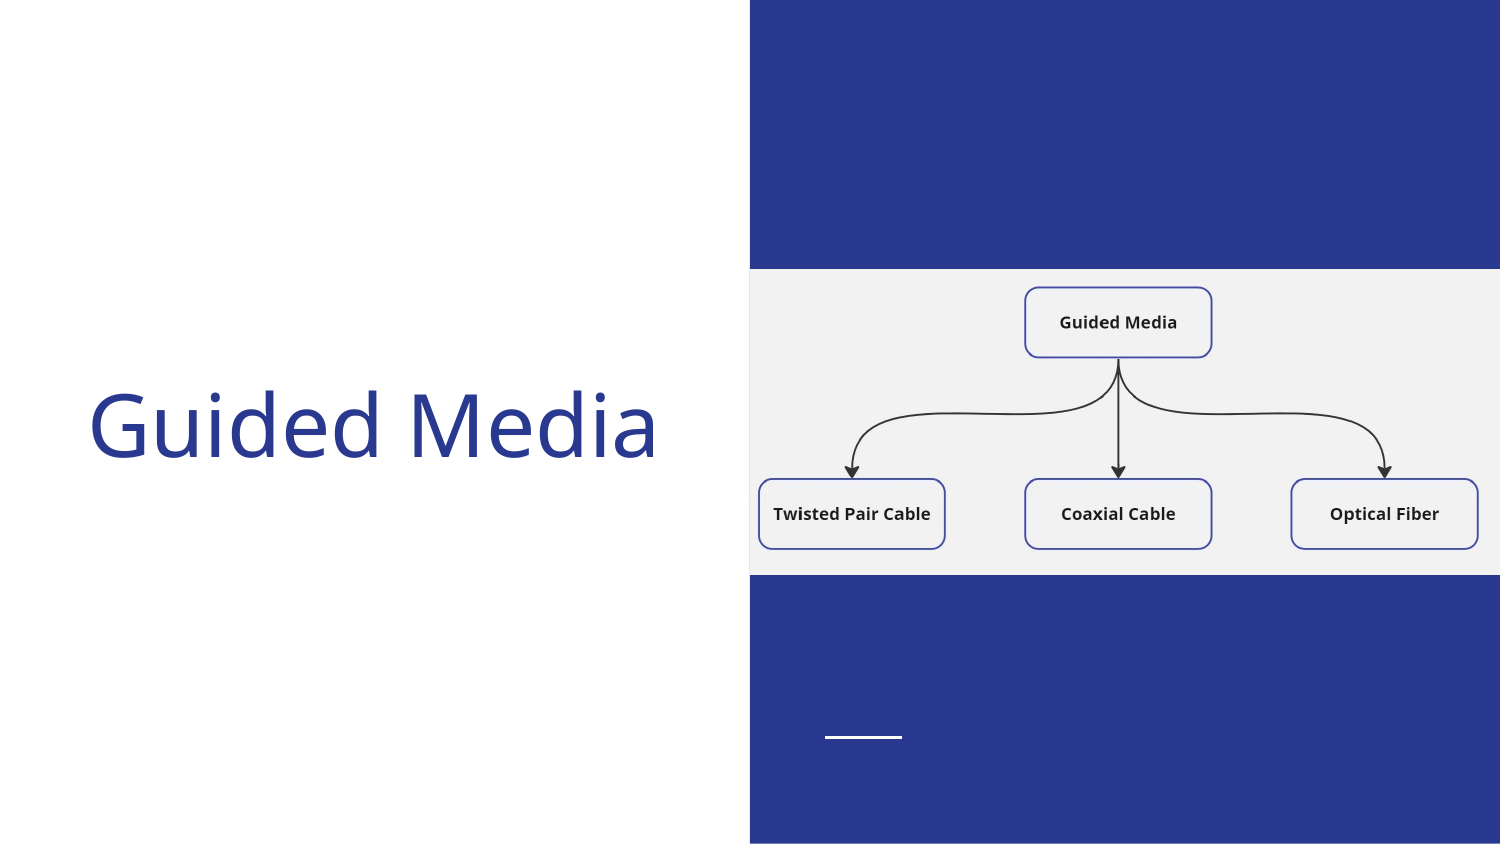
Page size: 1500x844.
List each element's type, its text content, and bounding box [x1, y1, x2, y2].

picture [749, 268, 1500, 575]
title Guided Media [41, 353, 706, 490]
